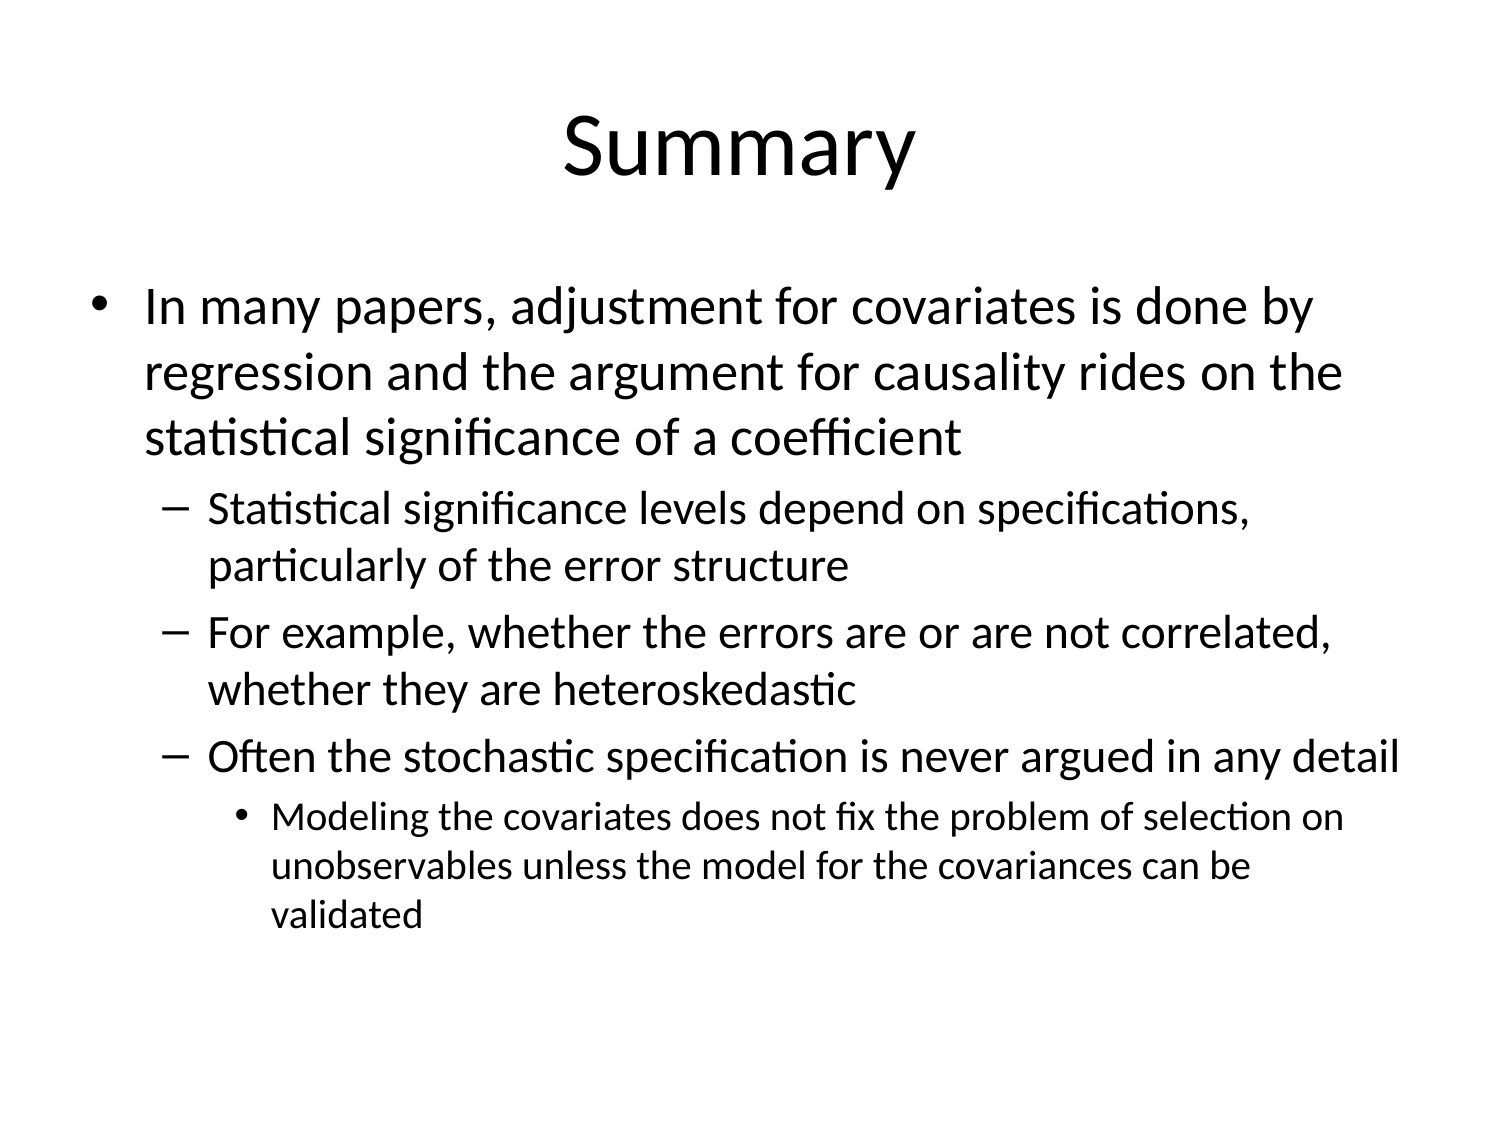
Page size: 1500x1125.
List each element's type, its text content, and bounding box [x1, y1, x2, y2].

list In many papers, adjustment for covariates is done by regression and the argument for causality rides on the statistical significance of a coefficient Statistical significance levels depend on specifications, particularly of the error structure For example, whether the errors are or are not correlated, whether they are heteroskedastic Often the stochastic specification is never argued in any detail Modeling the covariates does not fix the problem of selection on unobservables unless the model for the covariances can be validated [75, 262, 1425, 1005]
title Summary [75, 45, 1425, 233]
